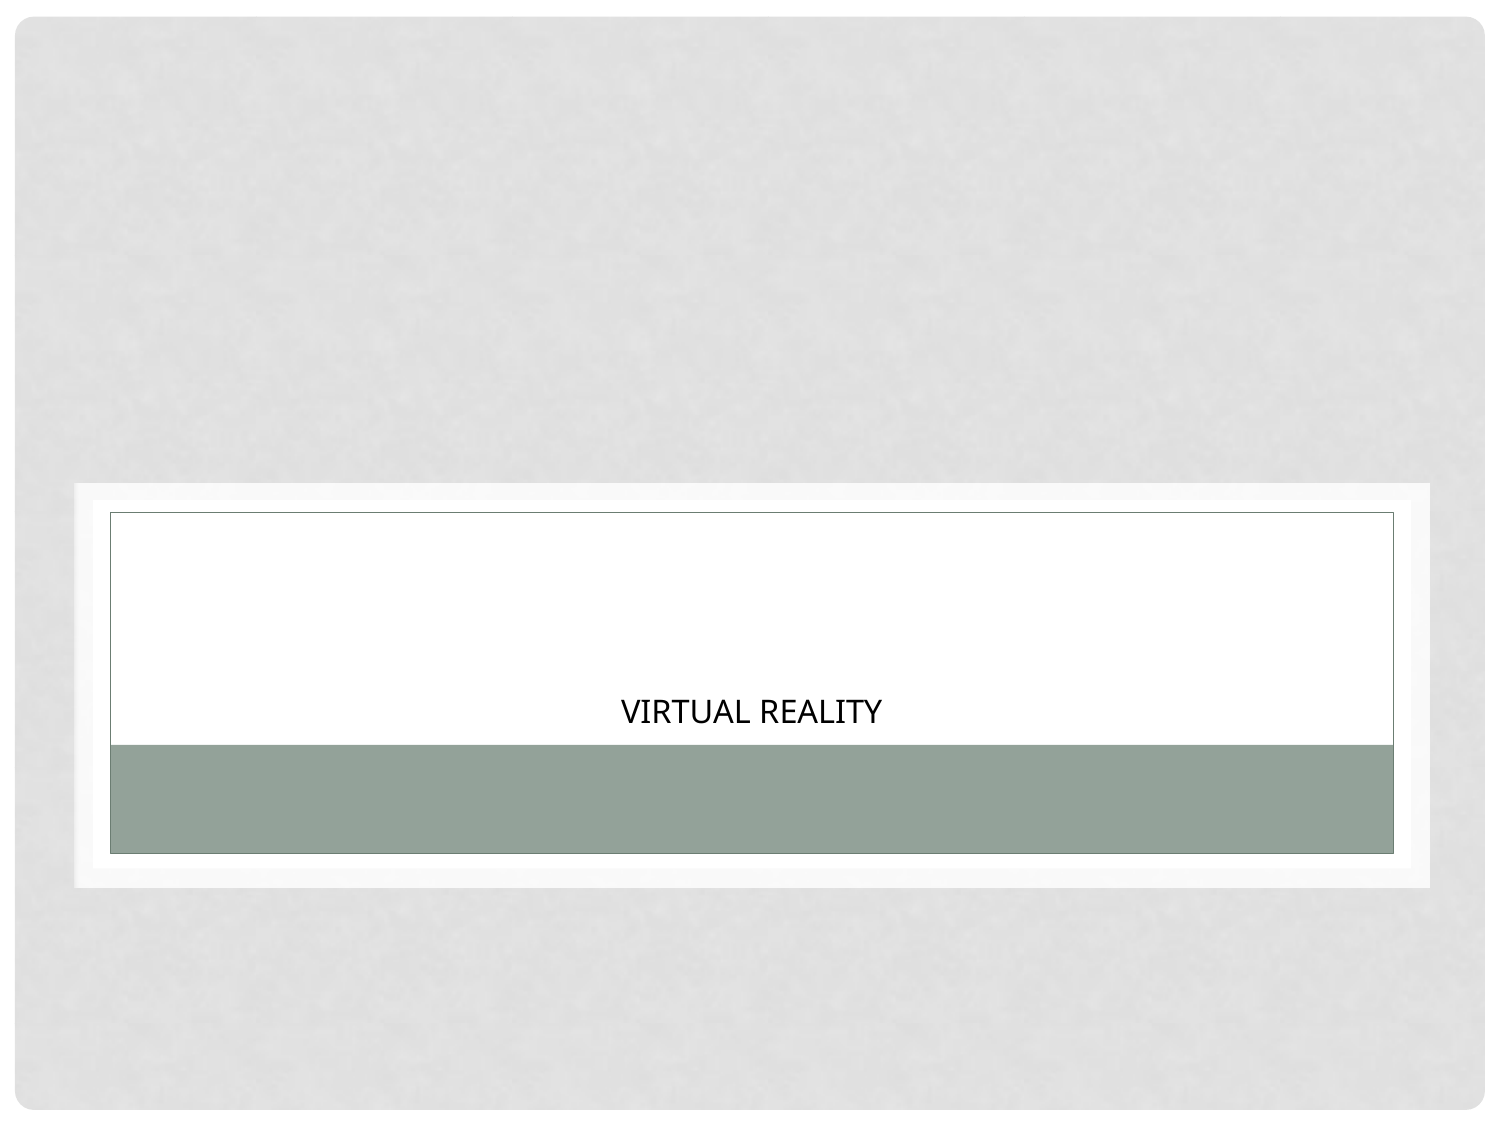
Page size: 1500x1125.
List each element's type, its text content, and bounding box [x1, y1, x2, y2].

title Virtual Reality [120, 525, 1384, 738]
